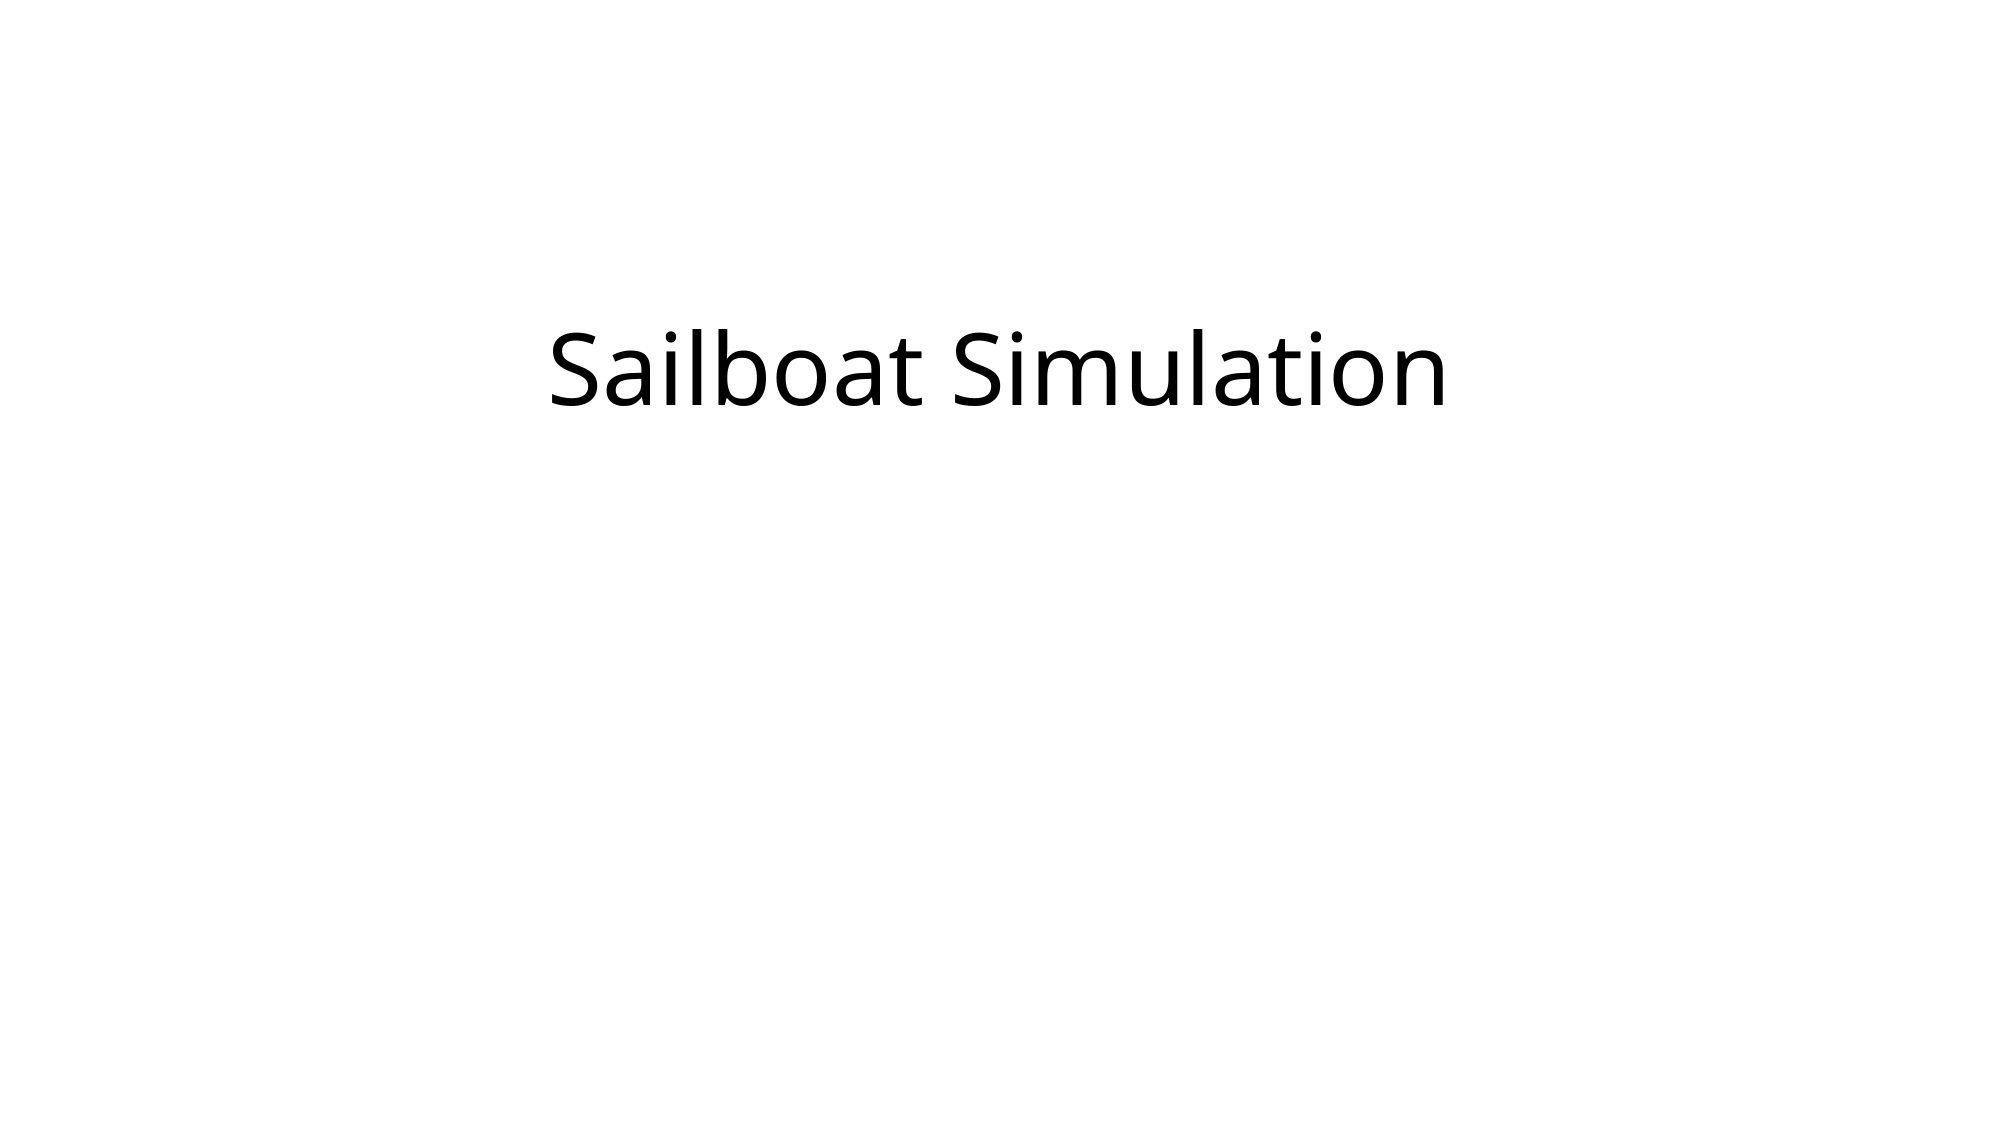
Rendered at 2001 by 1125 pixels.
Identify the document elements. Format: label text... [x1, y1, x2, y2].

text_box Sailboat Simulation [0, 298, 2000, 434]
